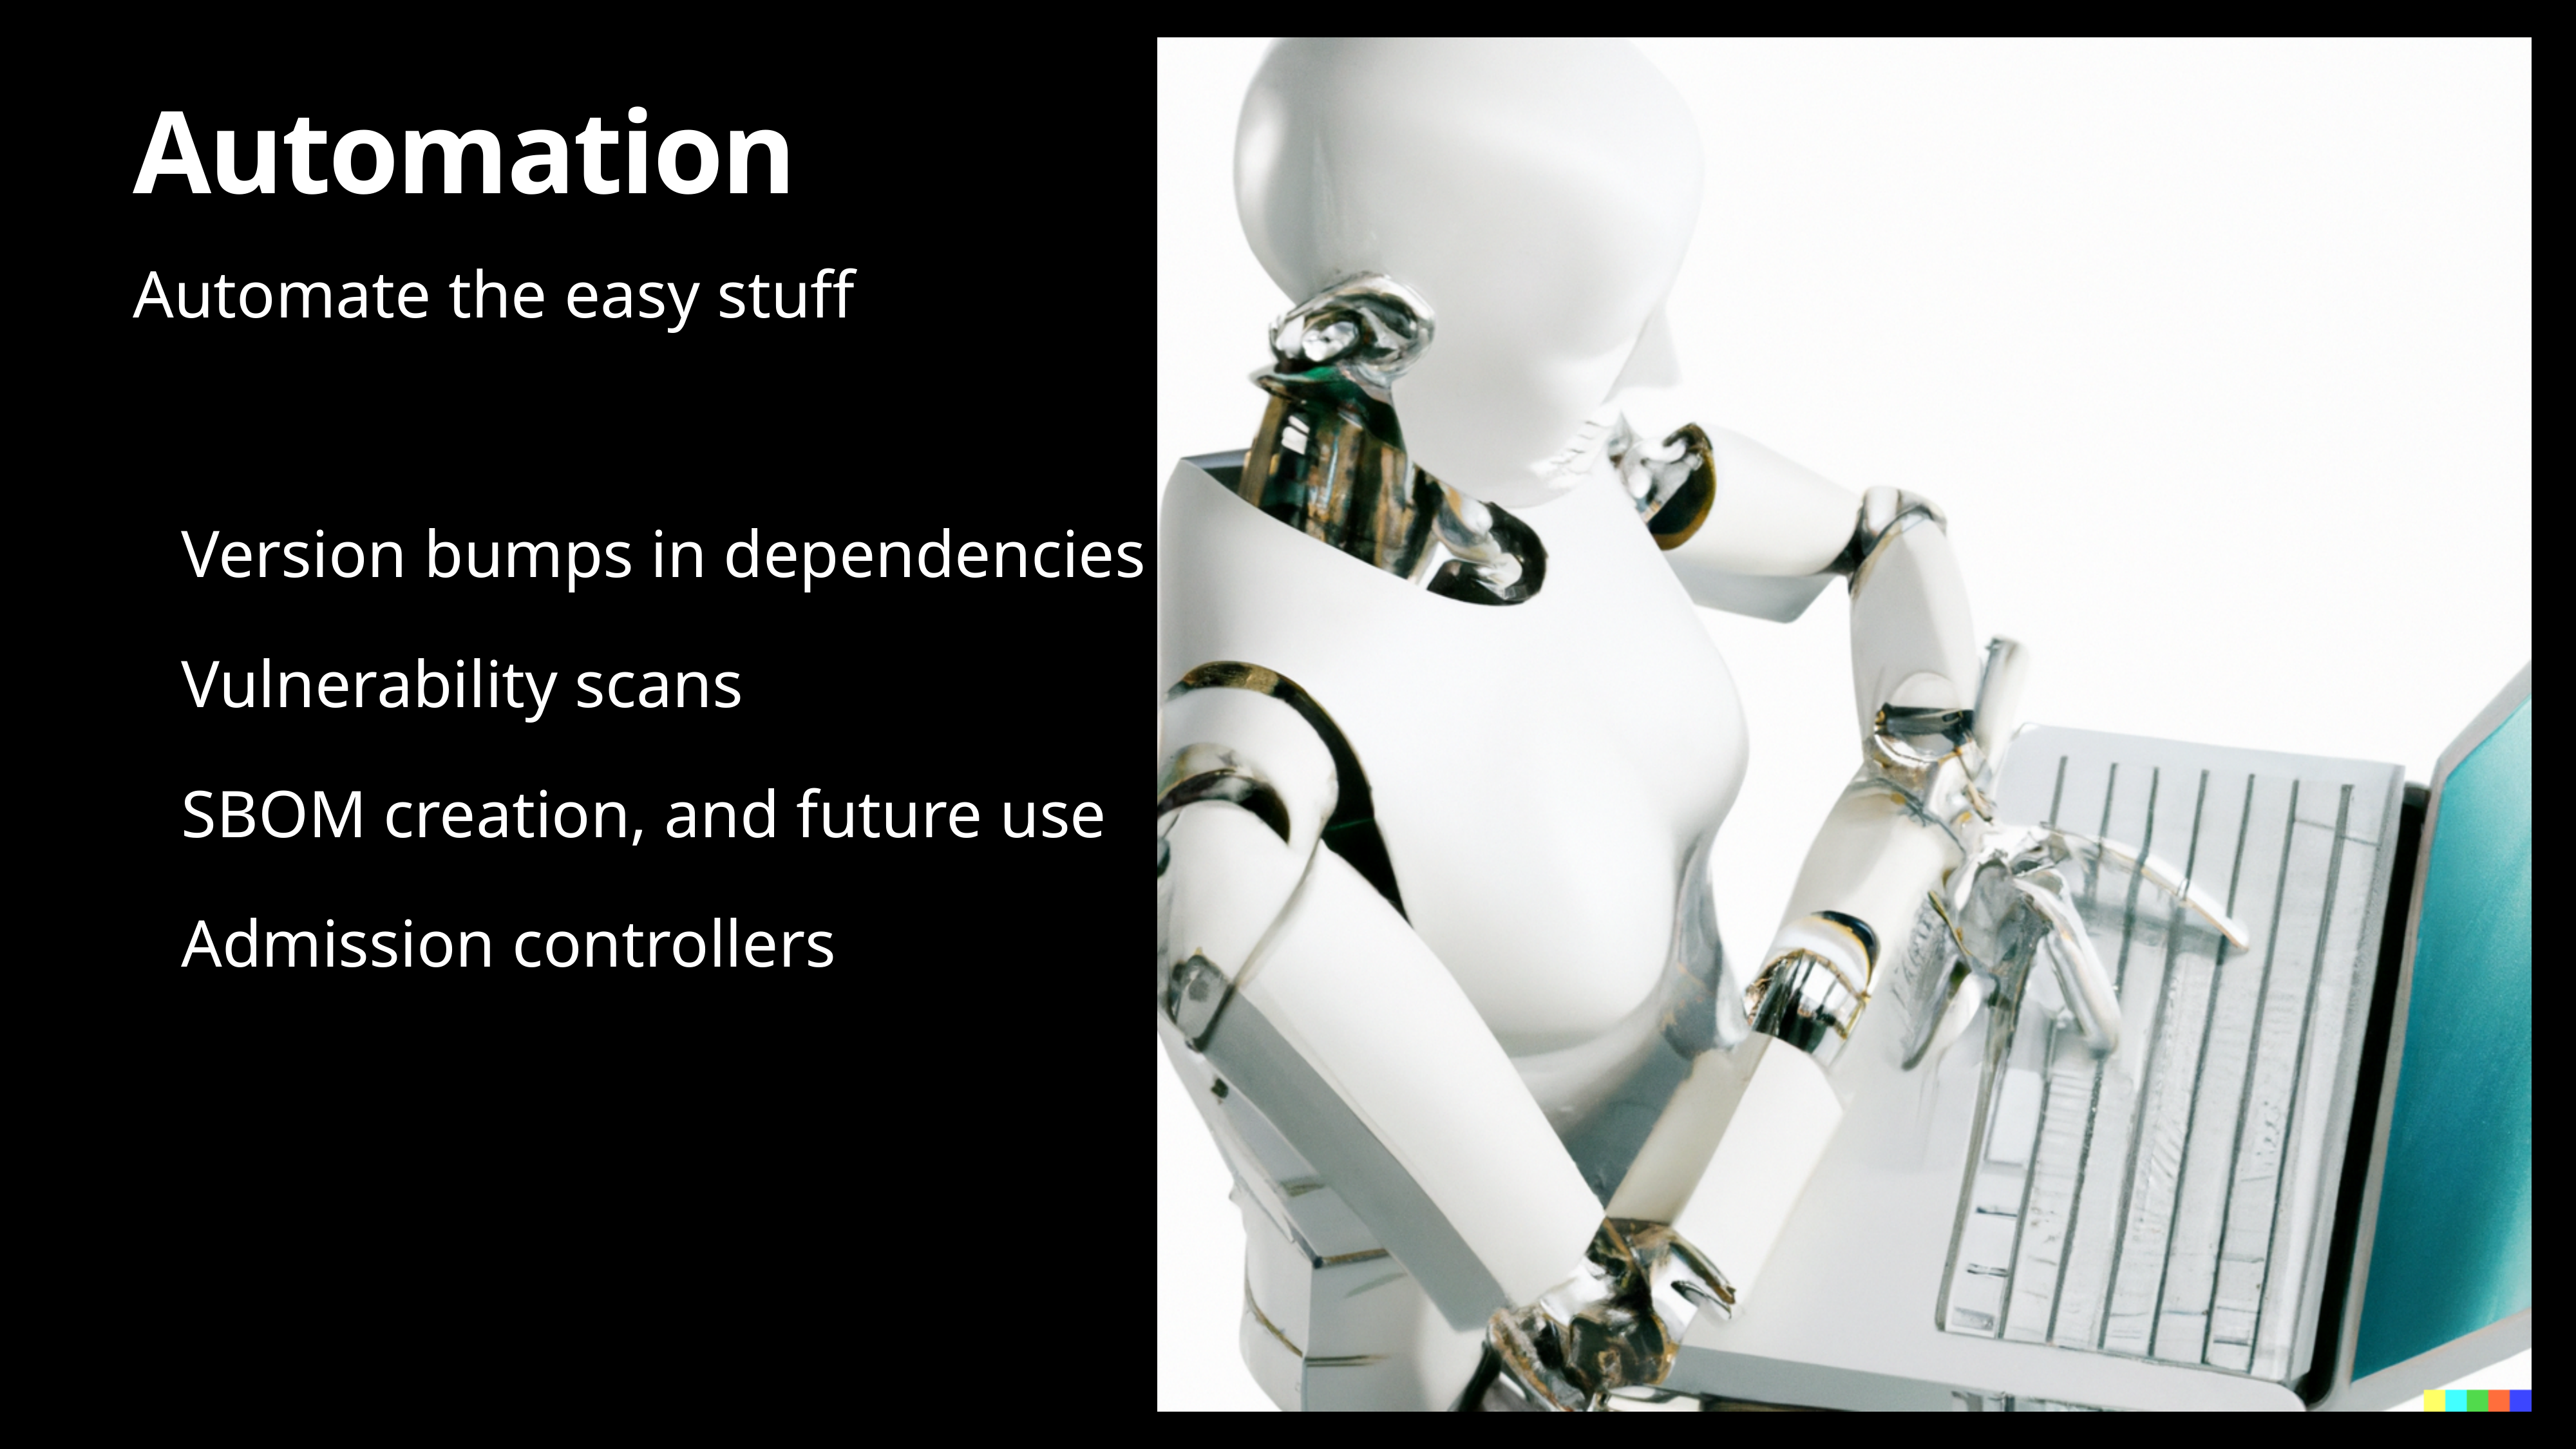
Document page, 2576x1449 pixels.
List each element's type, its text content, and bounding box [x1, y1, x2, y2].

list Automate the easy stuff Version bumps in dependencies Vulnerability scans SBOM creation, and future use Admission controllers [127, 256, 1157, 1321]
title Automation [127, 100, 1157, 252]
picture [1157, 37, 2532, 1412]
